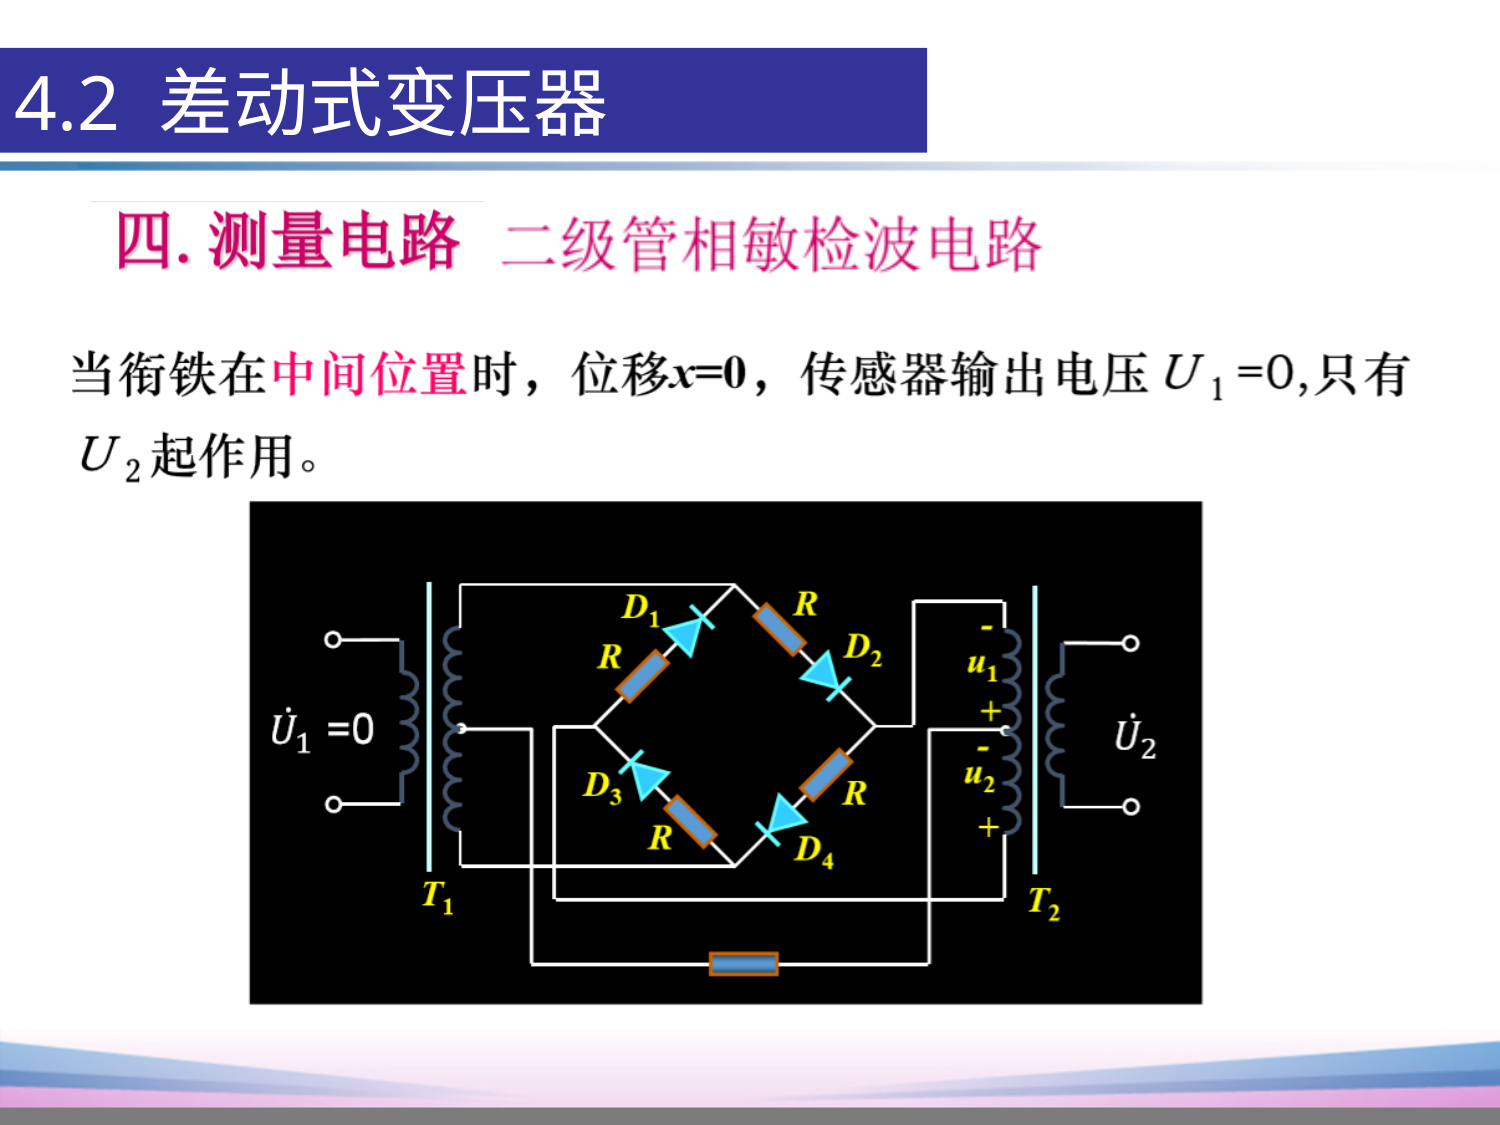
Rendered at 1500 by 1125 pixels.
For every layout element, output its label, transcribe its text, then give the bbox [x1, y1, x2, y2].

text_box 4.2 差动式变压器 [0, 47, 928, 153]
picture [0, 0, 1500, 1125]
